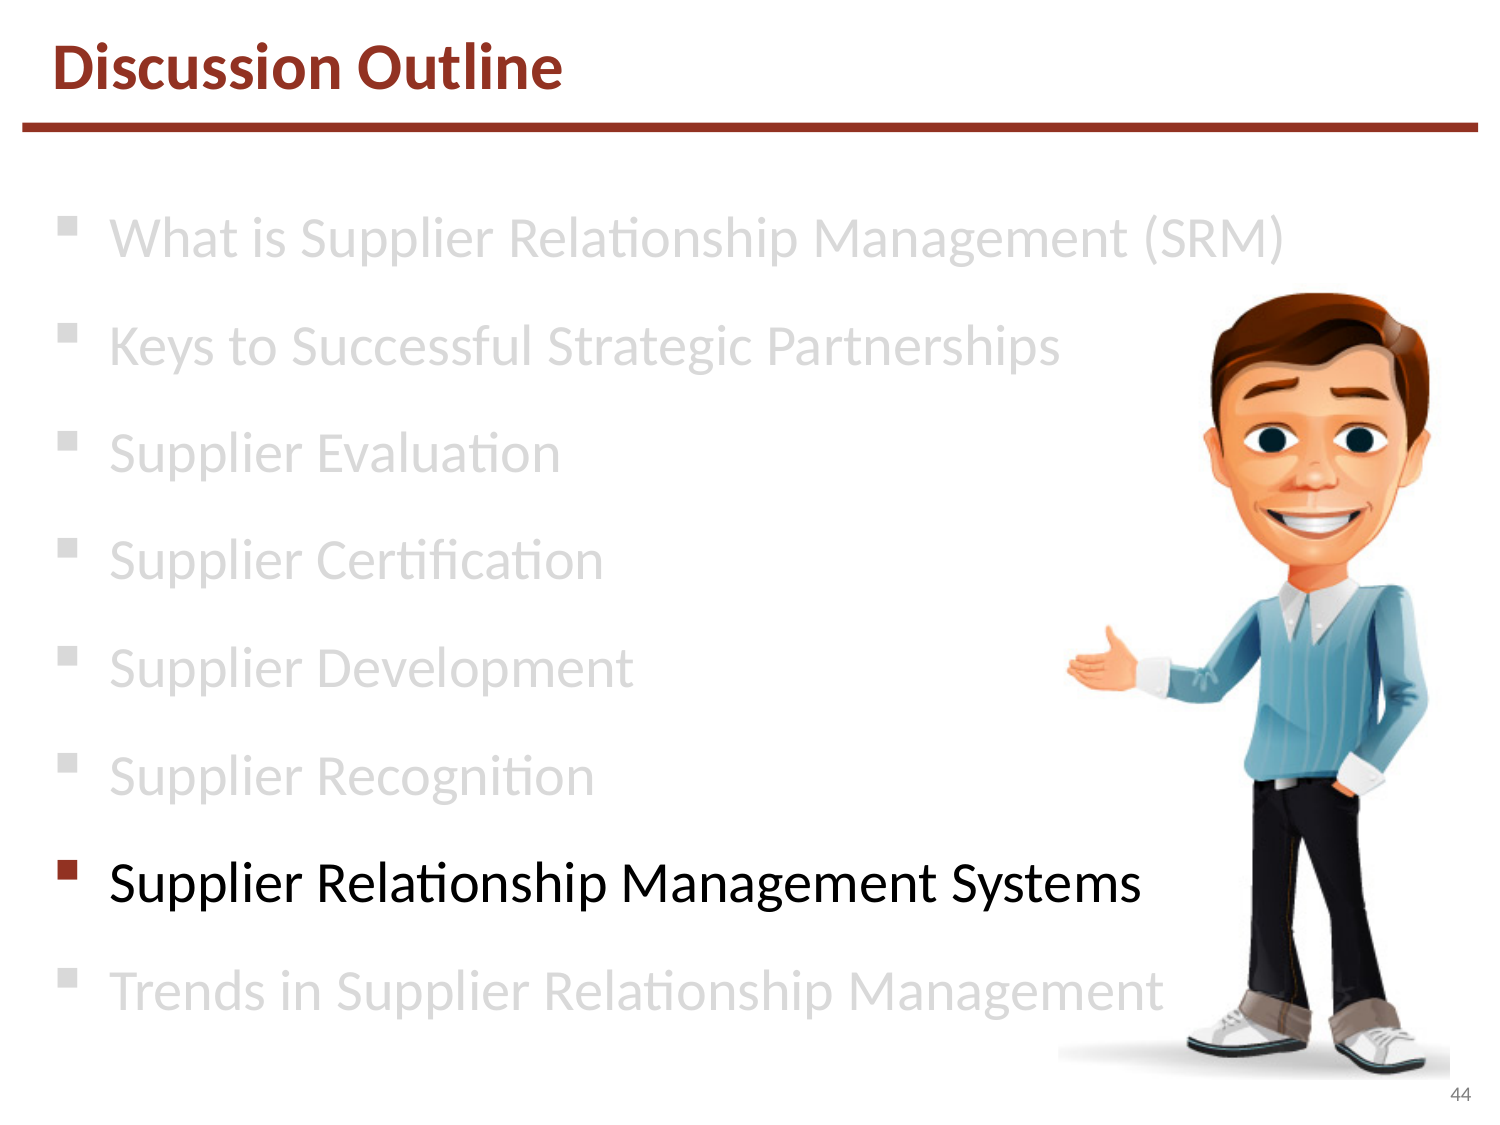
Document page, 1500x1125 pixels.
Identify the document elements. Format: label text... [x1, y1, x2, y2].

picture [1058, 283, 1451, 1080]
title Discussion Outline [37, 26, 1423, 99]
slide_number 44 [1450, 1079, 1483, 1108]
list What is Supplier Relationship Management (SRM) Keys to Successful Strategic Partnerships Supplier Evaluation Supplier Certification Supplier Development Supplier Recognition Supplier Relationship Management Systems Trends in Supplier Relationship Management [37, 191, 1469, 1058]
